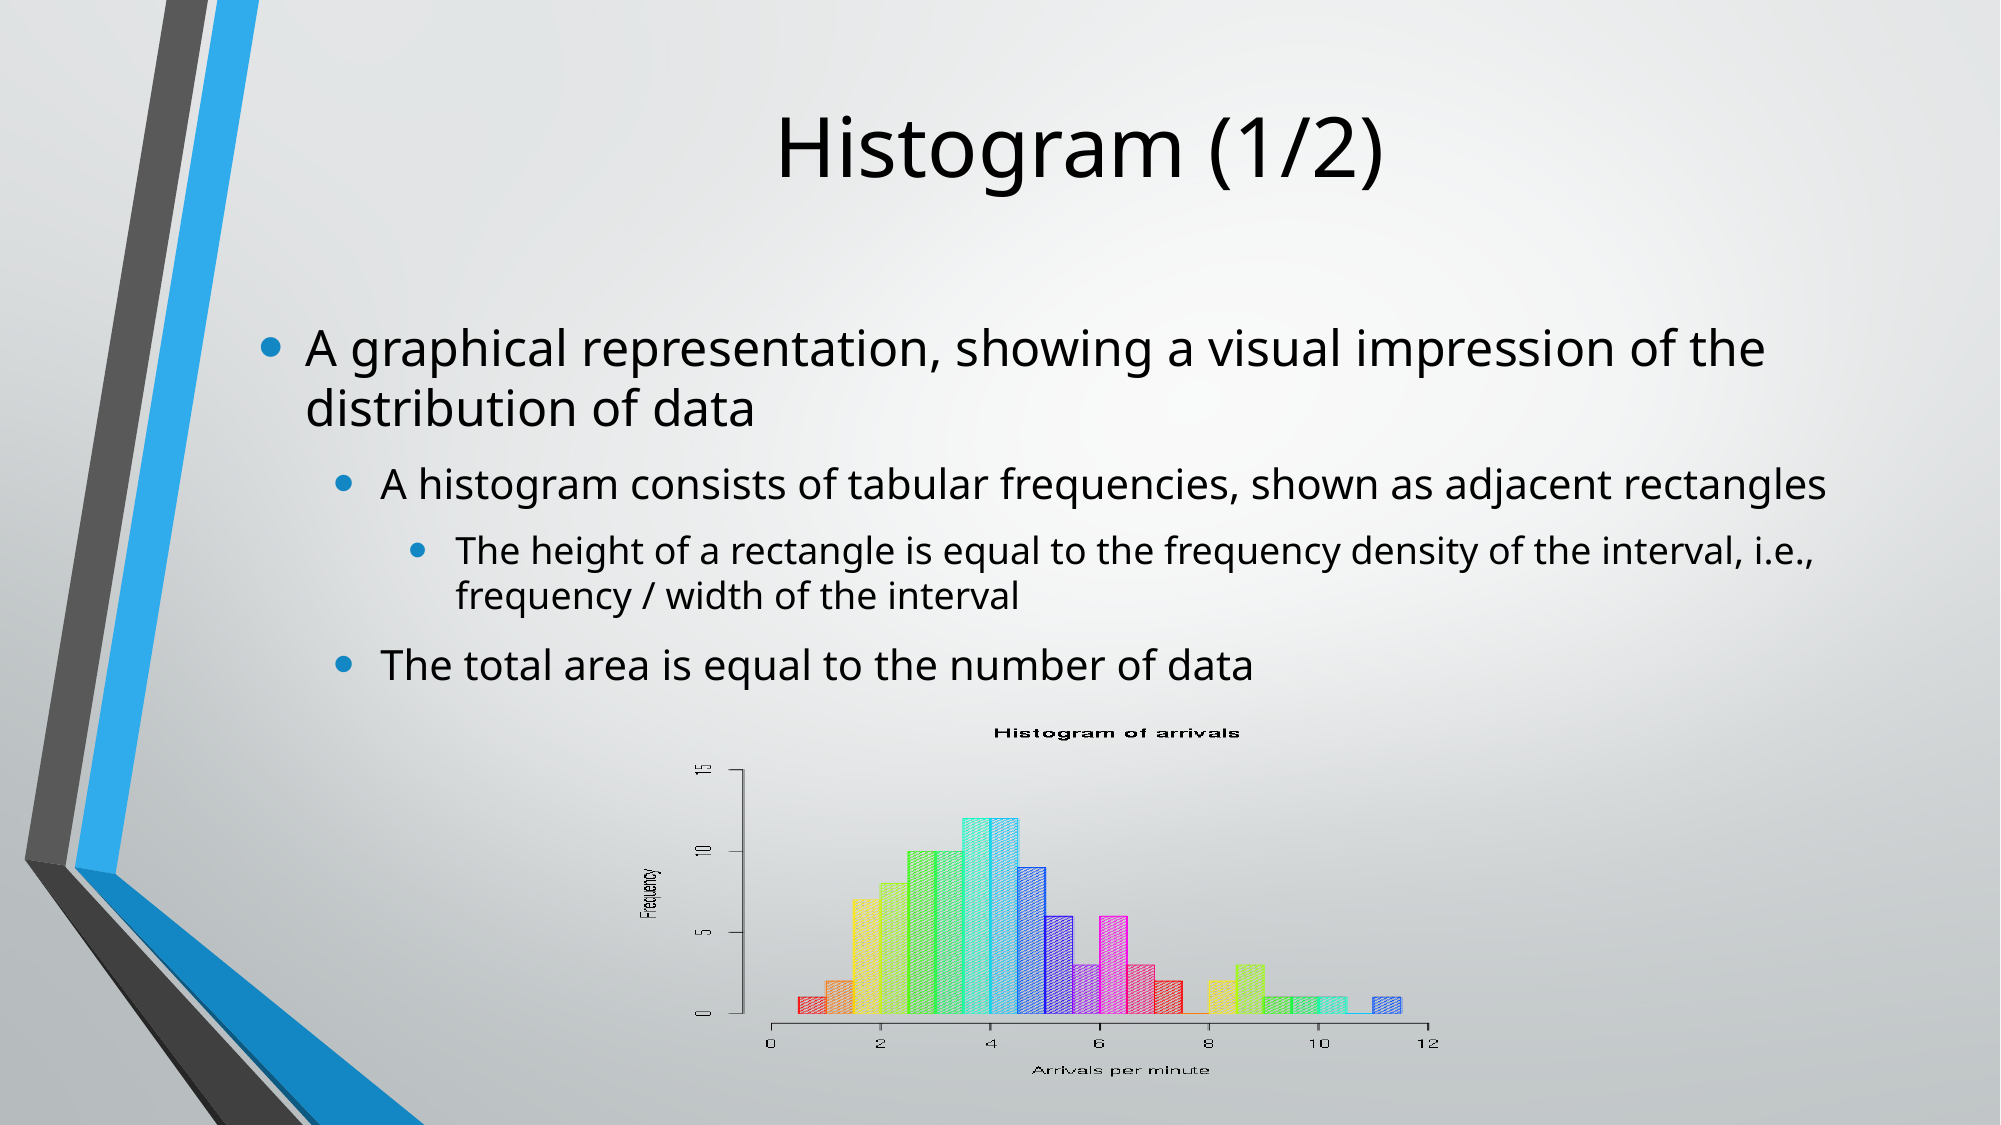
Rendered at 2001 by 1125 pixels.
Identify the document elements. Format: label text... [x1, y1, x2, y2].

title Histogram (1/2) [257, 0, 1902, 288]
list A graphical representation, showing a visual impression of the distribution of data A histogram consists of tabular frequencies, shown as adjacent rectangles The height of a rectangle is equal to the frequency density of the interval, i.e., frequency / width of the interval The total area is equal to the number of data [243, 224, 1887, 781]
picture [630, 706, 1568, 1091]
